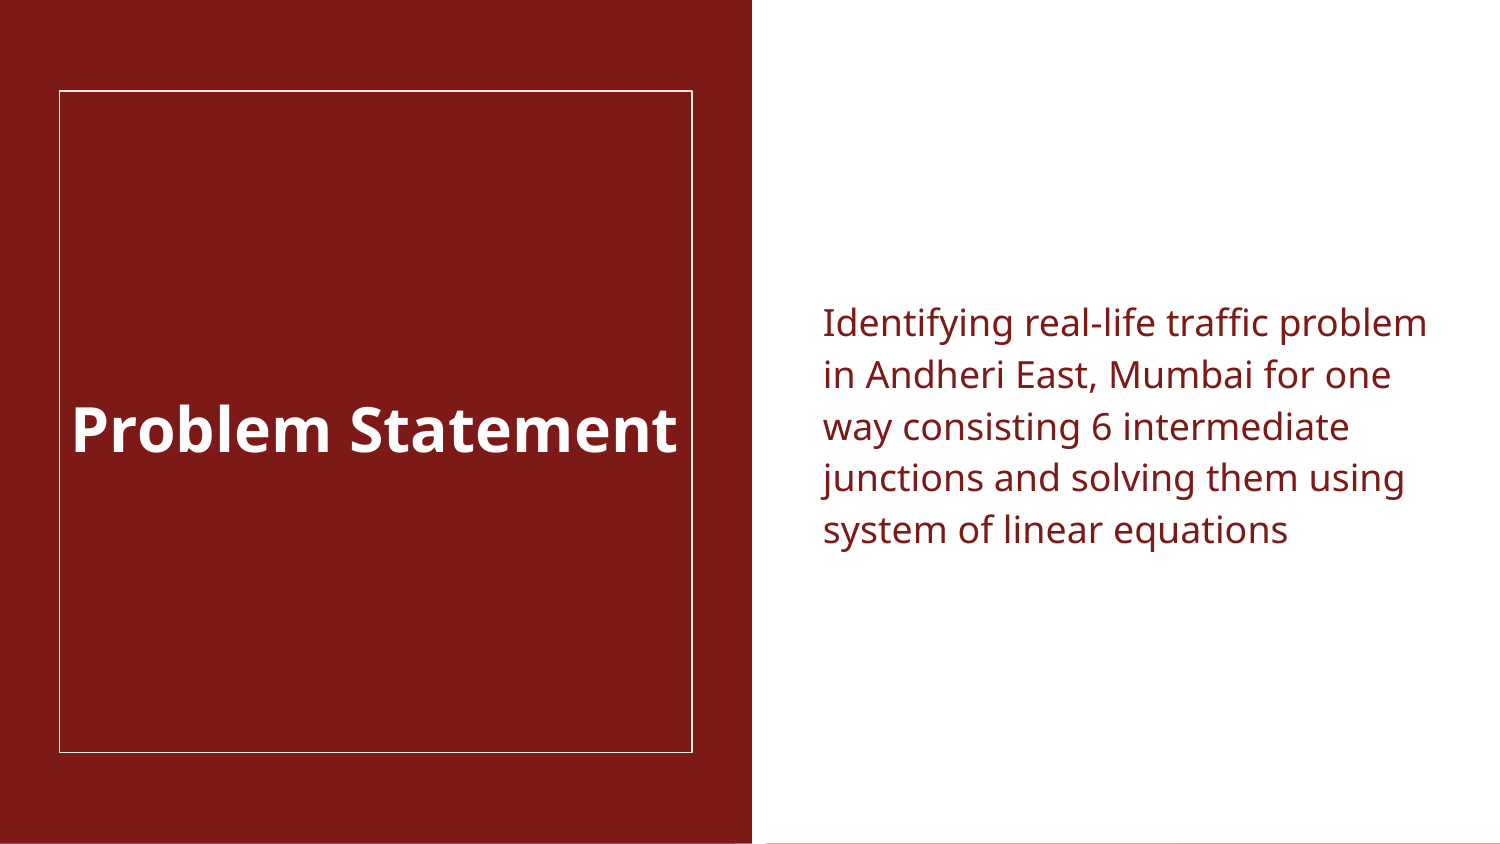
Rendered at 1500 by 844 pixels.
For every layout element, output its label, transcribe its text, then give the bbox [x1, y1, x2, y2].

list Identifying real-life traffic problem in Andheri East, Mumbai for one way consisting 6 intermediate junctions and solving them using system of linear equations [811, 91, 1445, 753]
list Problem Statement [59, 90, 693, 753]
